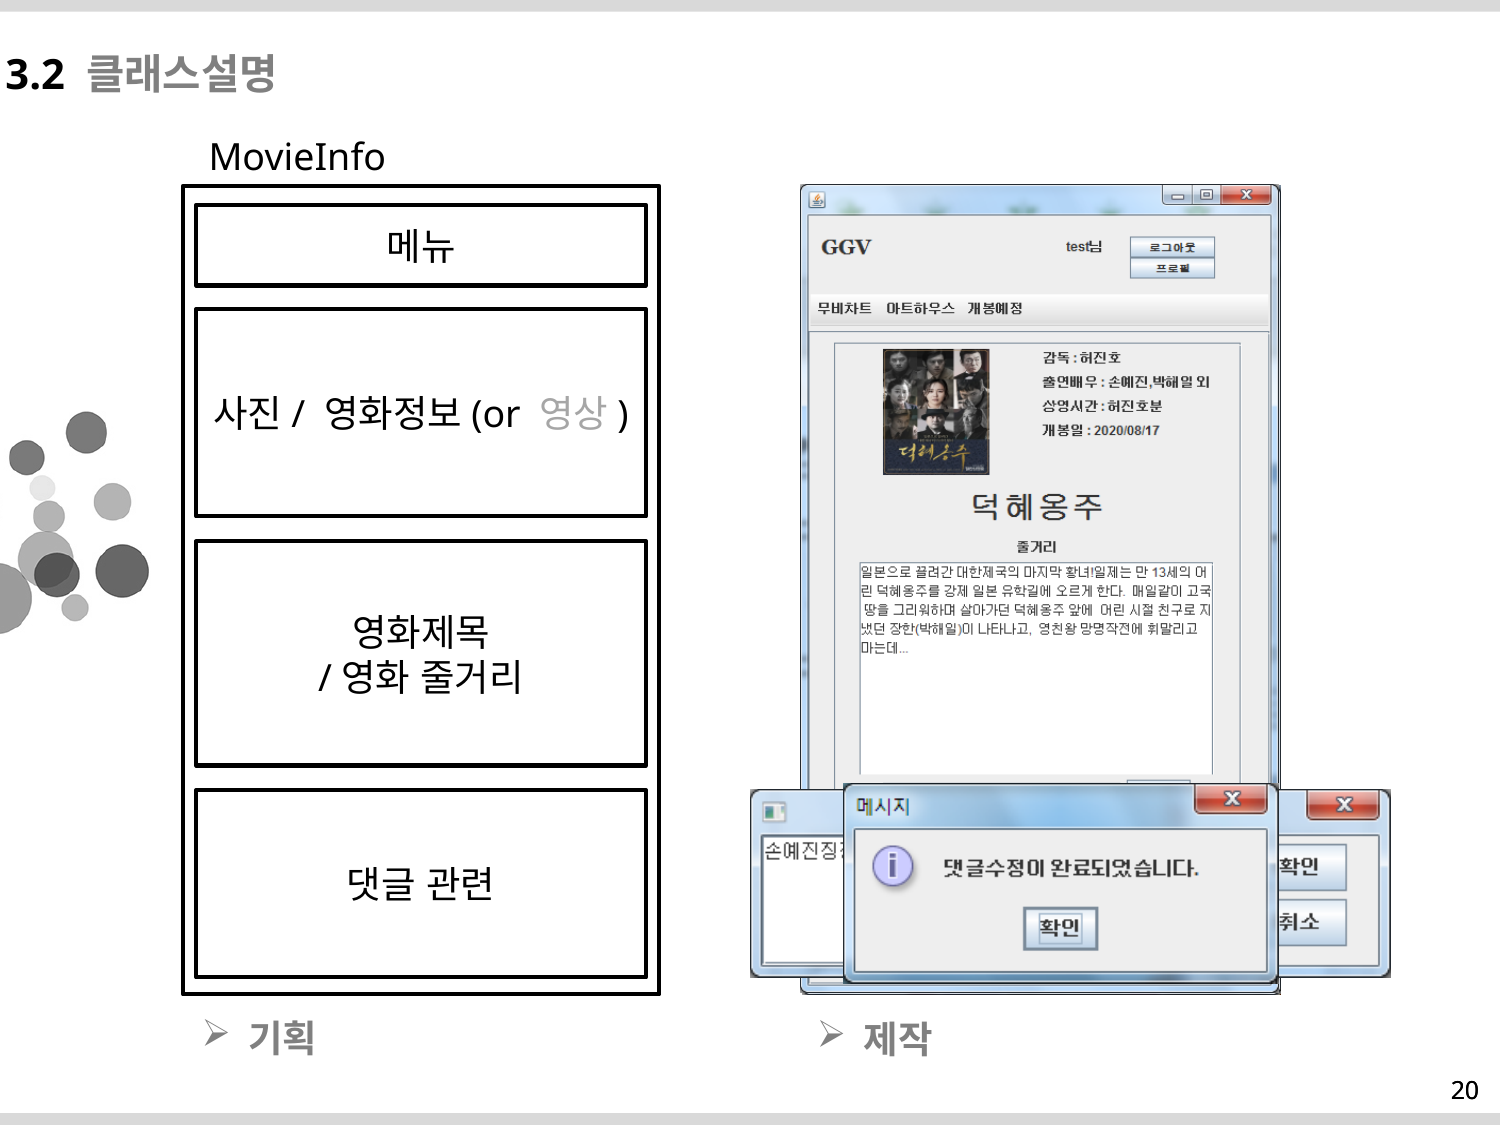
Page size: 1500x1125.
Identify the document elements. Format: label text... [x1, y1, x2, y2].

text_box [800, 183, 1279, 787]
text_box 20 [1144, 1070, 1495, 1113]
text_box 3.2 클래스설명 [0, 15, 406, 105]
text_box MovieInfo [193, 125, 402, 184]
text_box 제작 [802, 1003, 1281, 1084]
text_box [182, 185, 660, 995]
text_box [800, 986, 1279, 993]
picture [749, 783, 1391, 985]
text_box 기획 [186, 1000, 660, 1083]
